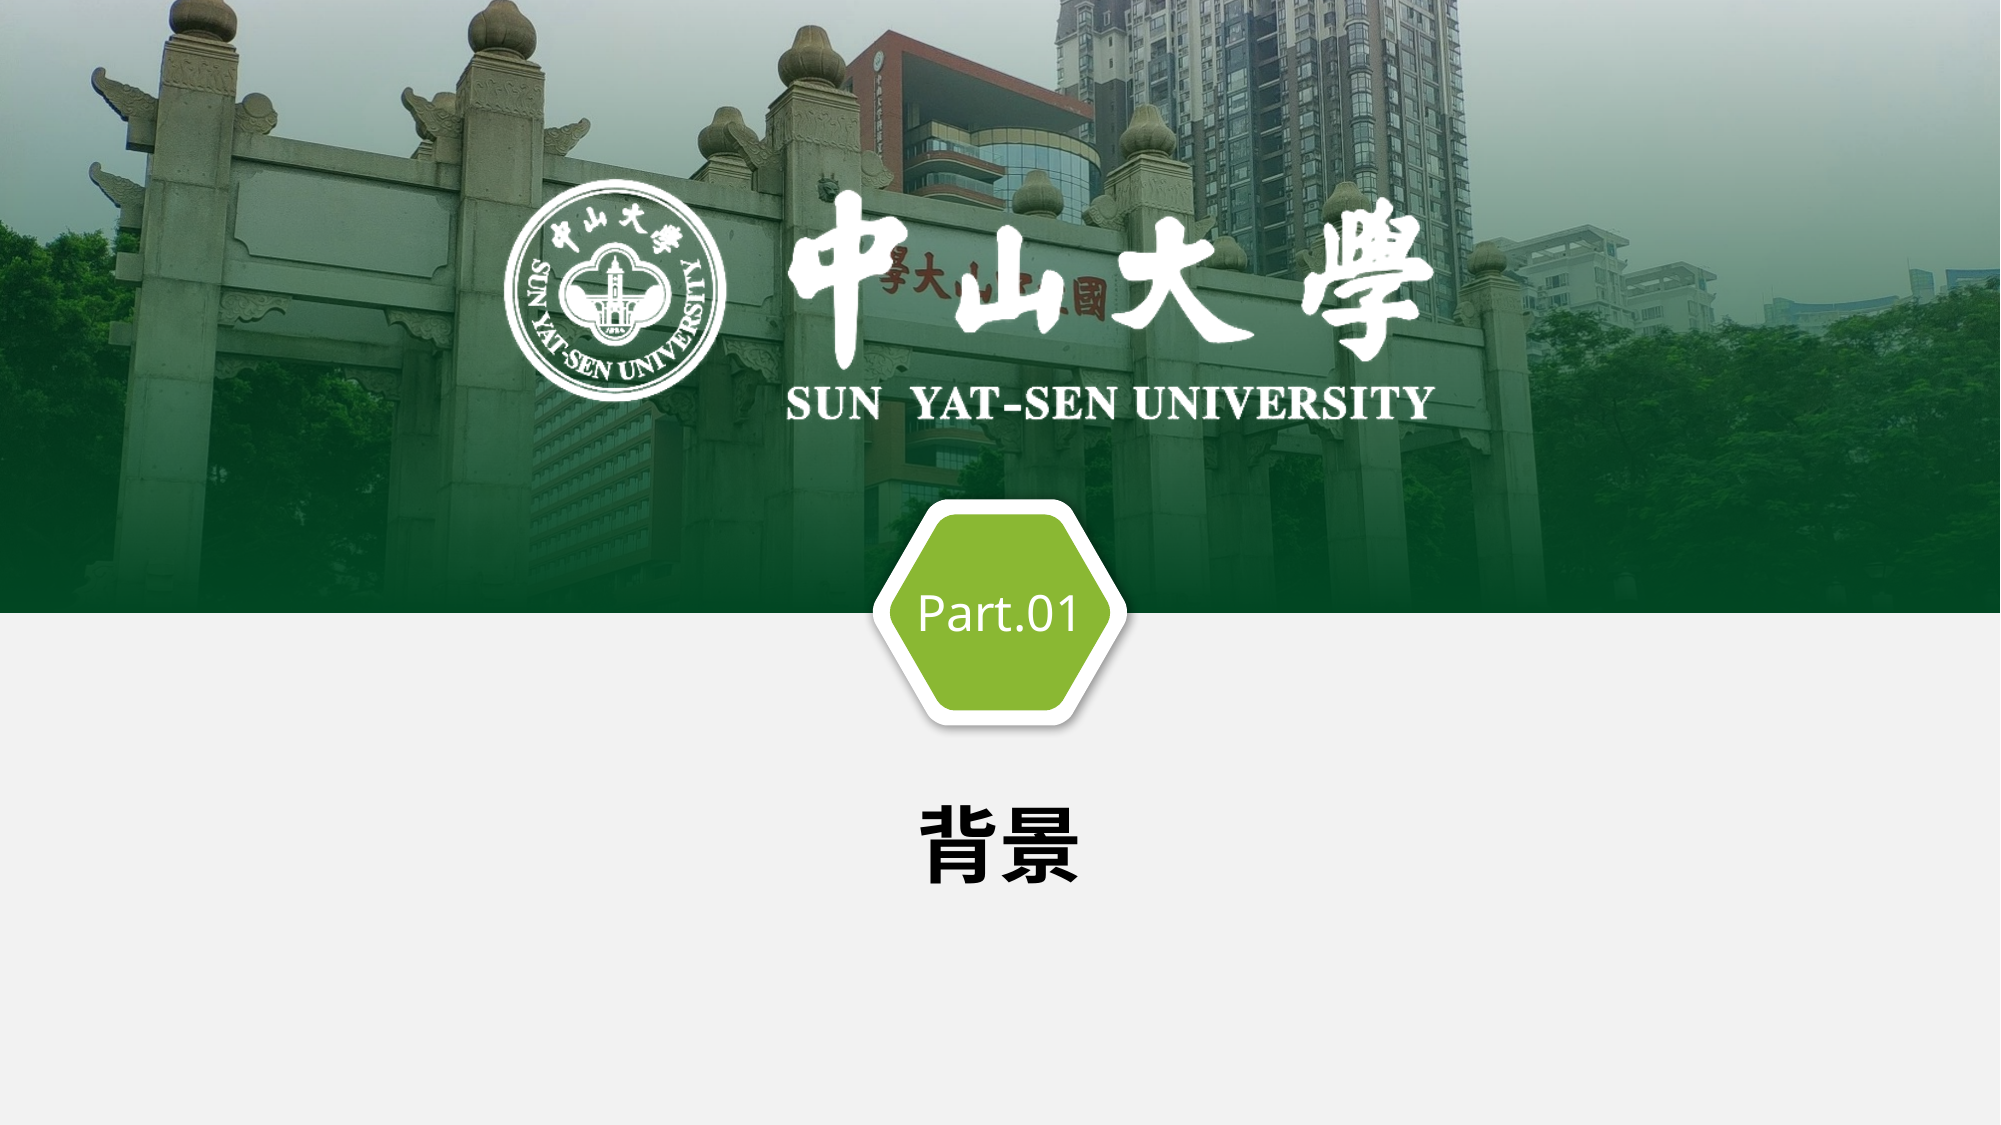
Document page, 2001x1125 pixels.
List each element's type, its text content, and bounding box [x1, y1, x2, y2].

text_box 背景 [545, 785, 1455, 901]
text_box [872, 500, 1127, 726]
picture [0, 0, 2000, 613]
